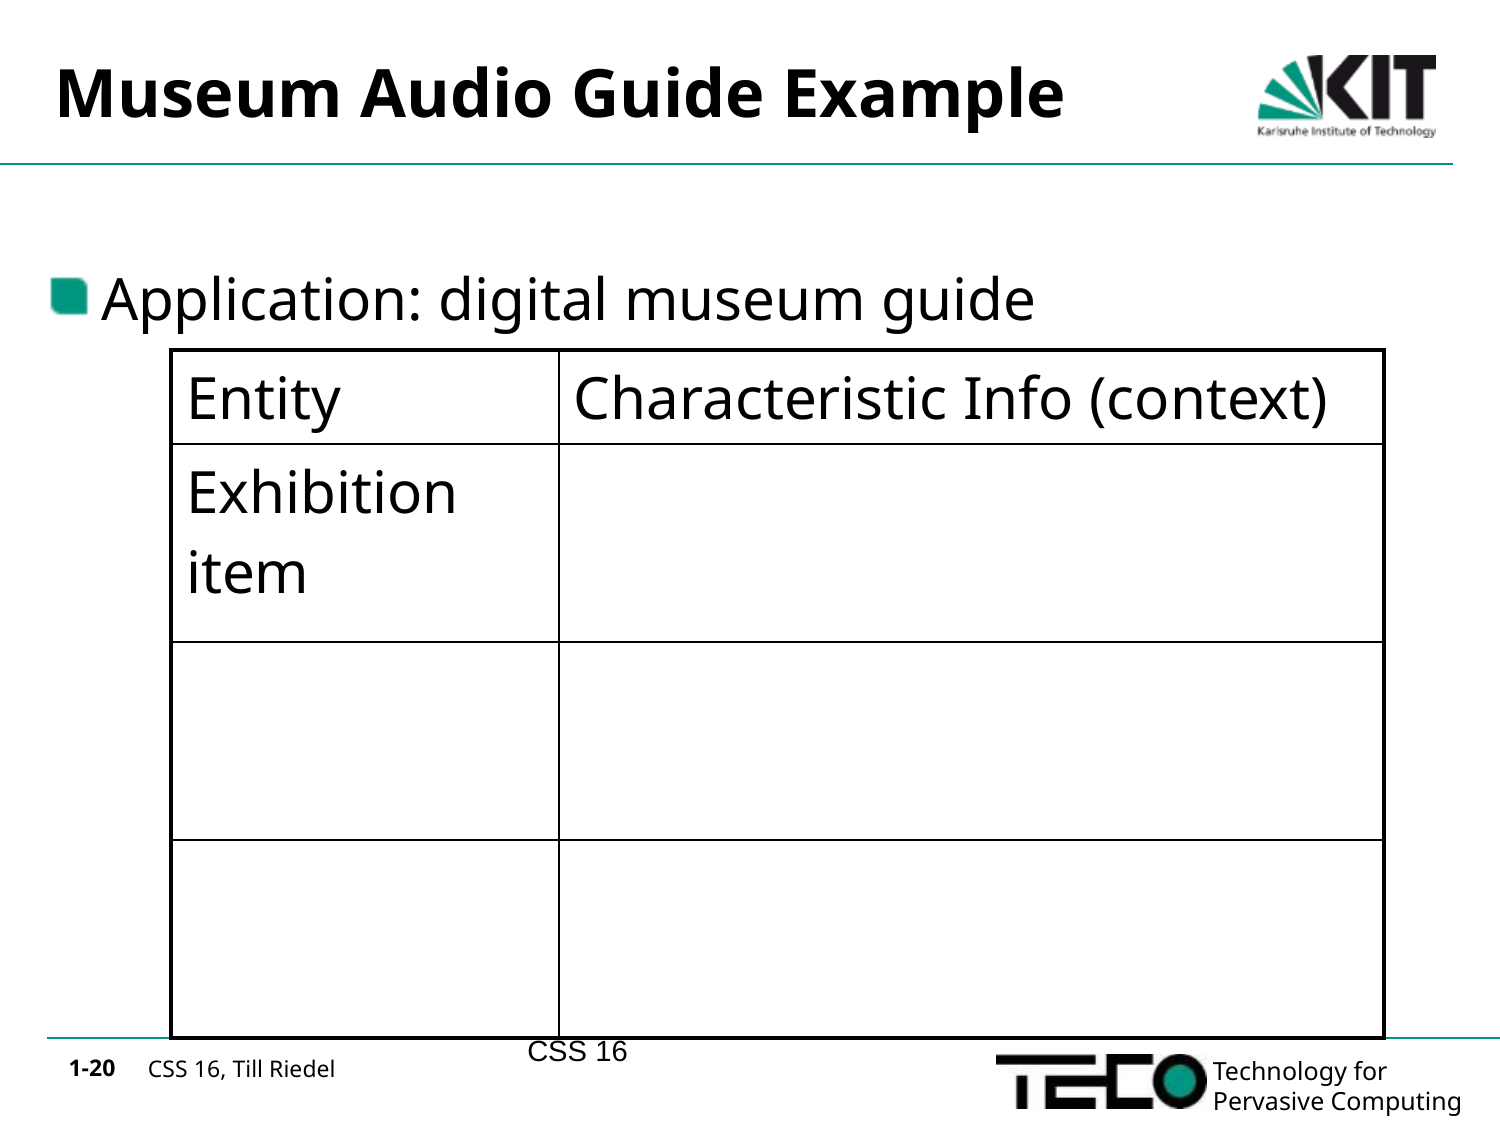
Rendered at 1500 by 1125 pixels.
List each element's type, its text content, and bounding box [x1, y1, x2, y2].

table_header Entity [173, 352, 558, 443]
list Application: digital museum guide [49, 262, 1412, 1001]
table_cell [560, 643, 1382, 839]
table_cell [560, 841, 1382, 1036]
table_cell [173, 841, 558, 1036]
picture [1257, 132, 1436, 138]
footer CSS 16 [512, 1024, 988, 1103]
table_cell Exhibition item [173, 445, 558, 641]
title Museum Audio Guide Example [54, 0, 1457, 132]
picture [49, 276, 91, 318]
picture [996, 1054, 1207, 1109]
table_header Characteristic Info (context) [560, 352, 1382, 443]
table_cell [560, 445, 1382, 641]
table_cell [173, 643, 558, 839]
